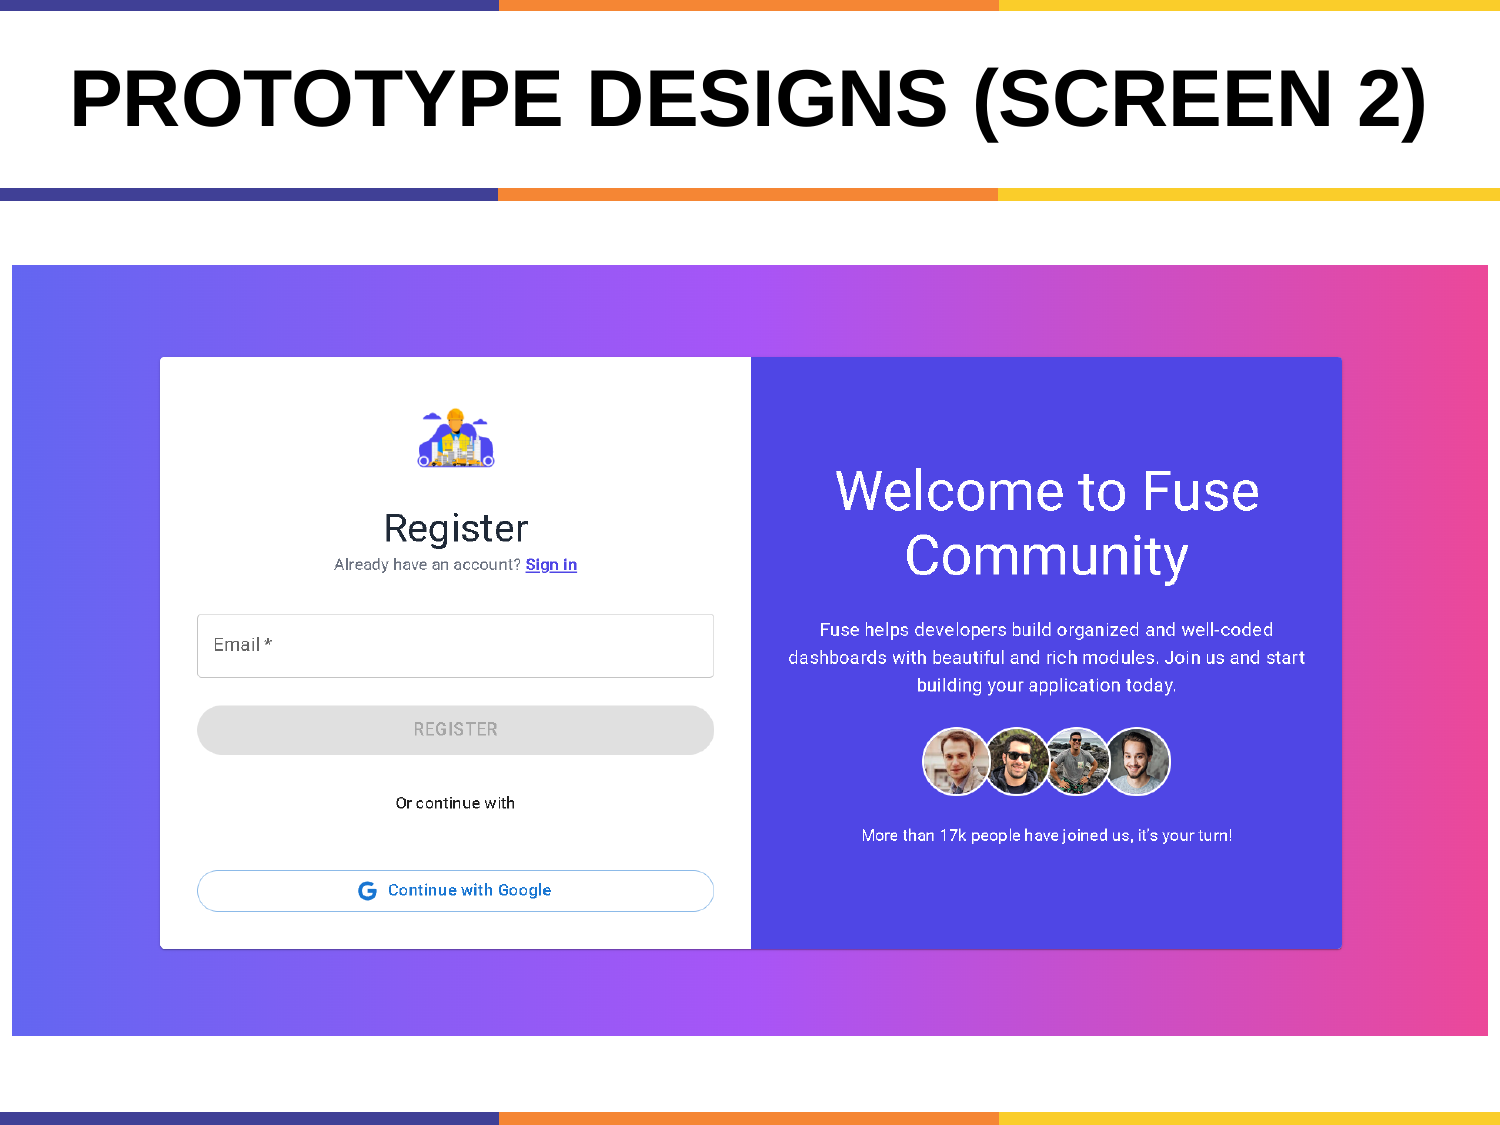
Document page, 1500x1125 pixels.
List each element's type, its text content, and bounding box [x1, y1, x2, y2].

picture [12, 264, 1488, 1036]
title Prototype Designs (screen 2) [0, 0, 1500, 188]
